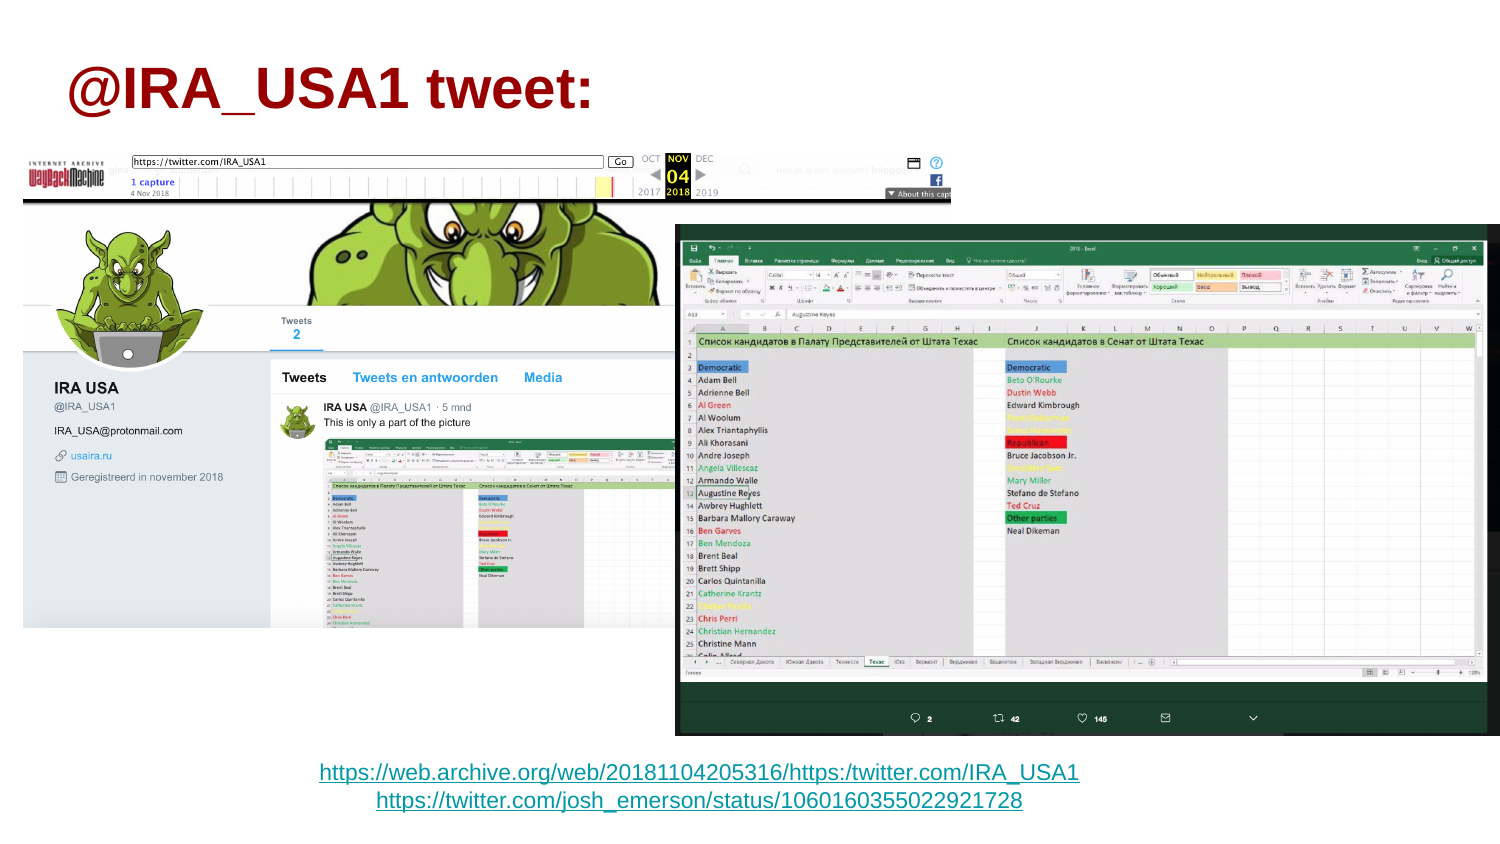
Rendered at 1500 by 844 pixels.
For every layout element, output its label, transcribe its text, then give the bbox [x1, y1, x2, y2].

title @IRA_USA1 tweet: [51, 35, 1449, 130]
picture [22, 152, 1500, 736]
text_box https://web.archive.org/web/20181104205316/https:/twitter.com/IRA_USA1 https://twitter.com/josh_emerson/status/1060160355022921728 [93, 742, 1306, 837]
